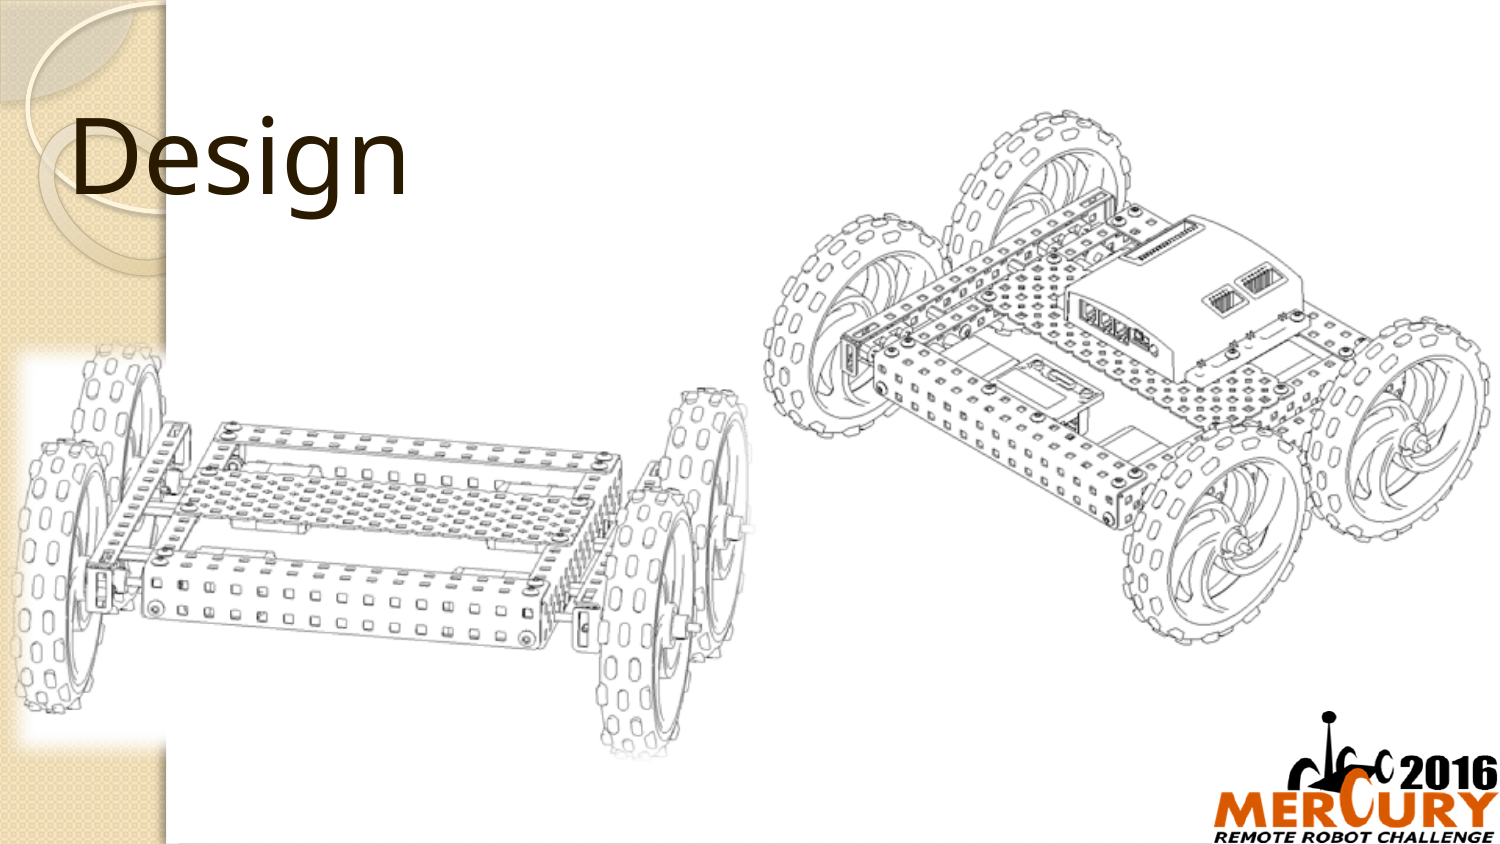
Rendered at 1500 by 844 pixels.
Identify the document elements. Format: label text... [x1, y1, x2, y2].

picture [1212, 709, 1500, 844]
picture [0, 96, 1500, 766]
title Design [51, 72, 1449, 167]
